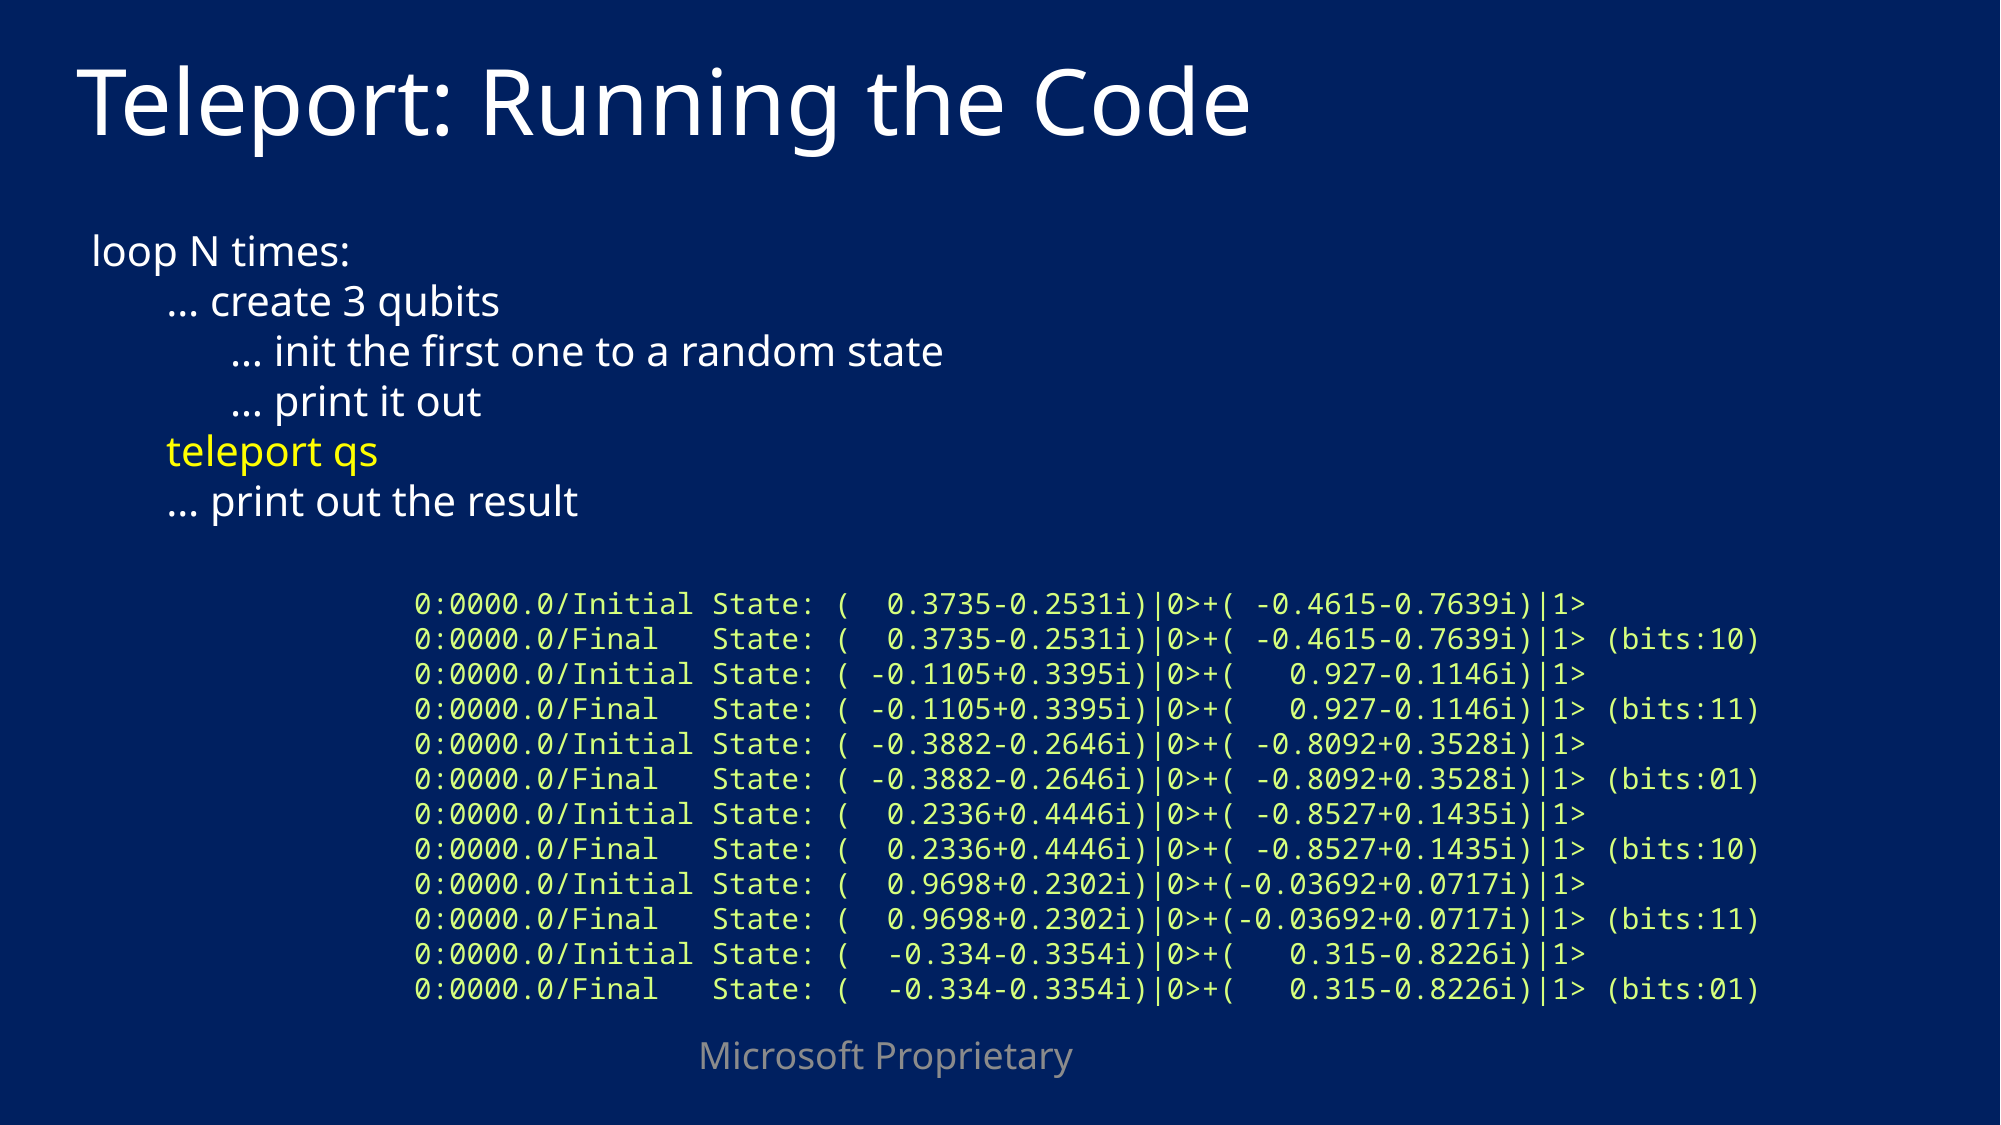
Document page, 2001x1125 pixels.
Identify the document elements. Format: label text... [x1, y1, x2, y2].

title Teleport: Running the Code [61, 0, 1712, 199]
text_box loop N times: … create 3 qubits … init the first one to a random state … print it out teleport qs … print out the result [65, 217, 1353, 533]
text_box Microsoft Proprietary [683, 1024, 1317, 1103]
text_box 0:0000.0/Initial State: ( 0.3735-0.2531i)|0>+( -0.4615-0.7639i)|1> 0:0000.0/Final State: ( 0.3735-0.2531i)|0>+( -0.4615-0.7639i)|1> (bits:10) 0:0000.0/Initial State: ( -0.1105+0.3395i)|0>+( 0.927-0.1146i)|1> 0:0000.0/Final State: ( -0.1105+0.3395i)|0>+( 0.927-0.1146i)|1> (bits:11) 0:0000.0/Initial State: ( -0.3882-0.2646i)|0>+( -0.8092+0.3528i)|1> 0:0000.0/Final State: ( -0.3882-0.2646i)|0>+( -0.8092+0.3528i)|1> (bits:01) 0:0000.0/Initial State: ( 0.2336+0.4446i)|0>+( -0.8527+0.1435i)|1> 0:0000.0/Final State: ( 0.2336+0.4446i)|0>+( -0.8527+0.1435i)|1> (bits:10) 0:0000.0/Initial State: ( 0.9698+0.2302i)|0>+(-0.03692+0.0717i)|1> 0:0000.0/Final State: ( 0.9698+0.2302i)|0>+(-0.03692+0.0717i)|1> (bits:11) 0:0000.0/Initial State: ( -0.334-0.3354i)|0>+( 0.315-0.8226i)|1> 0:0000.0/Final State: ( -0.334-0.3354i)|0>+( 0.315-0.8226i)|1> (bits:01) [399, 578, 1855, 1013]
